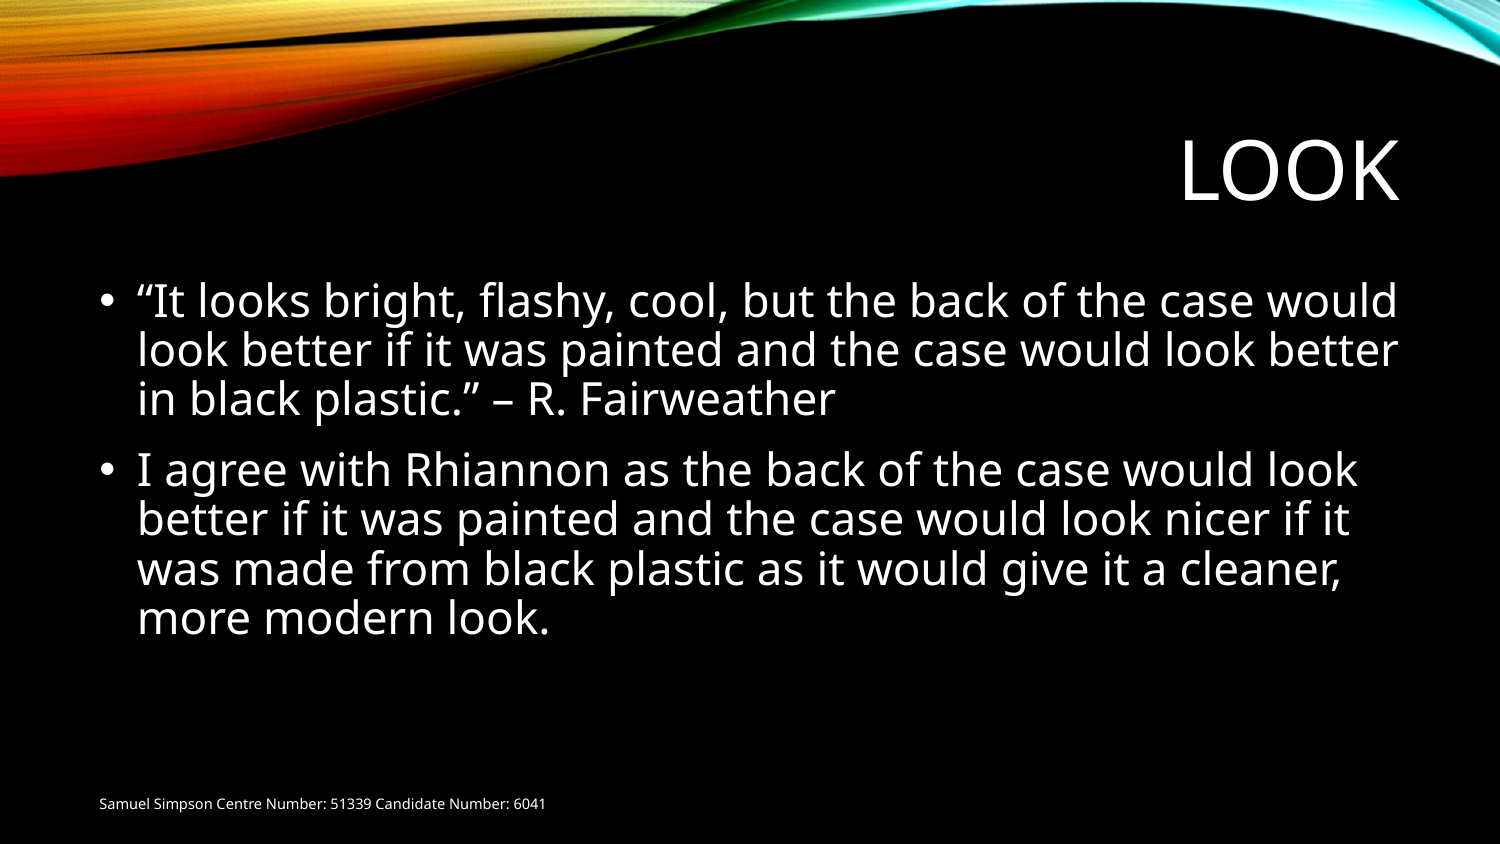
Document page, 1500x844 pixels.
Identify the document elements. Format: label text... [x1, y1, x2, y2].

list “It looks bright, flashy, cool, but the back of the case would look better if it was painted and the case would look better in black plastic.” – R. Fairweather I agree with Rhiannon as the back of the case would look better if it was painted and the case would look nicer if it was made from black plastic as it would give it a cleaner, more modern look. [84, 270, 1416, 766]
footer Samuel Simpson Centre Number: 51339 Candidate Number: 6041 [84, 781, 1041, 827]
picture [0, 0, 1500, 178]
title Look [356, 94, 1416, 254]
